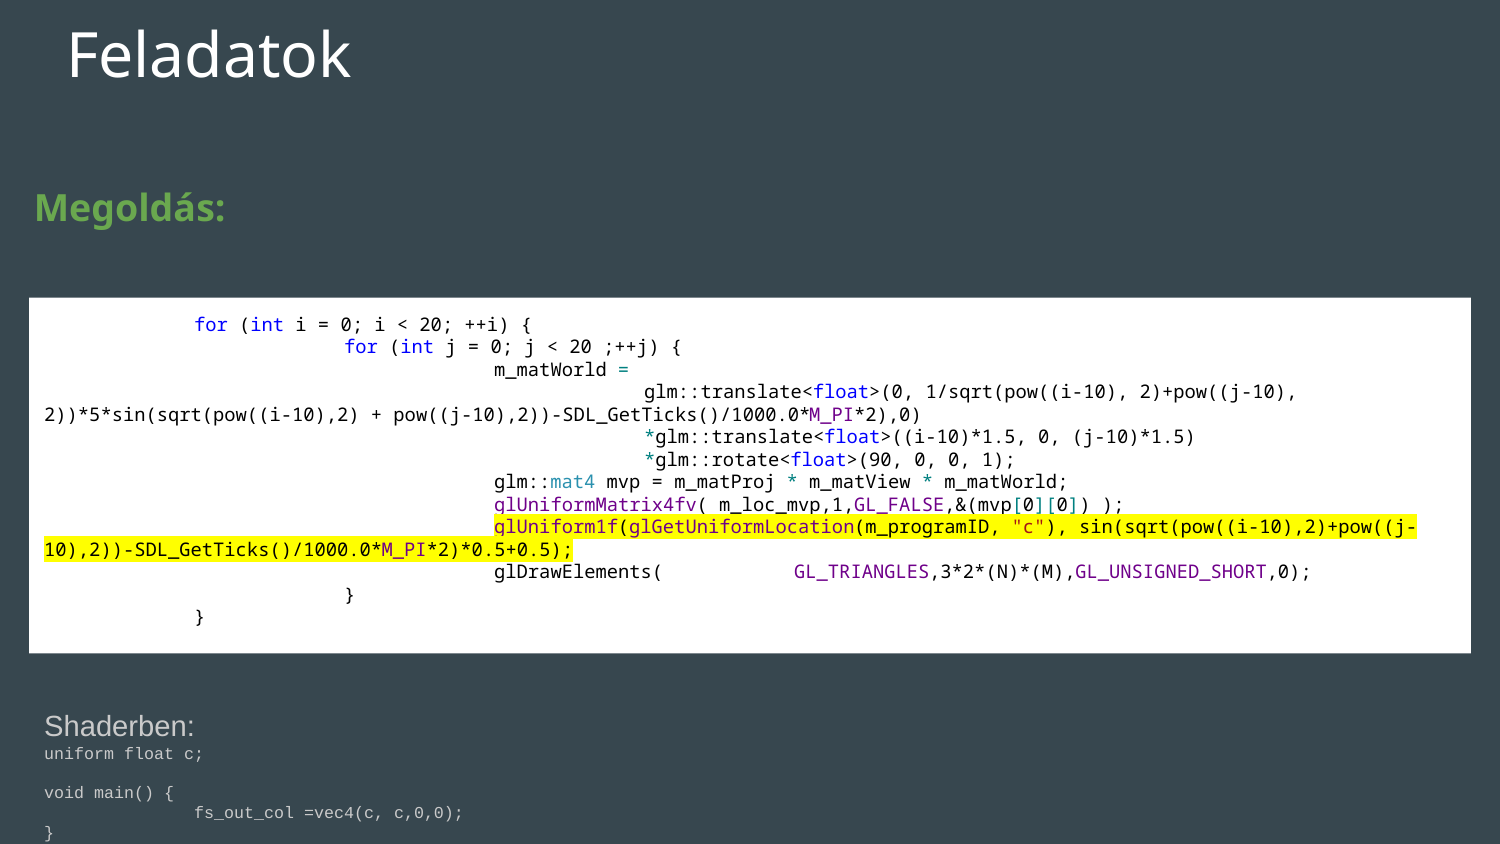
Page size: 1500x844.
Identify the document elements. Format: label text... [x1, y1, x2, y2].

title Feladatok [51, 0, 1449, 93]
list Megoldás: A” [19, 93, 1491, 830]
text_box for (int i = 0; i < 20; ++i) { for (int j = 0; j < 20 ;++j) { m_matWorld = glm::translate<float>(0, 1/sqrt(pow((i-10), 2)+pow((j-10), 2))*5*sin(sqrt(pow((i-10),2) + pow((j-10),2))-SDL_GetTicks()/1000.0*M_PI*2),0) *glm::translate<float>((i-10)*1.5, 0, (j-10)*1.5) *glm::rotate<float>(90, 0, 0, 1); glm::mat4 mvp = m_matProj * m_matView * m_matWorld; glUniformMatrix4fv( m_loc_mvp,1,GL_FALSE,&(mvp[0][0]) ); glUniform1f(glGetUniformLocation(m_programID, "c"), sin(sqrt(pow((i-10),2)+pow((j-10),2))-SDL_GetTicks()/1000.0*M_PI*2)*0.5+0.5); glDrawElements( GL_TRIANGLES,3*2*(N)*(M),GL_UNSIGNED_SHORT,0); } } Shaderben: uniform float c; void main() { fs_out_col =vec4(c, c,0,0); } [29, 297, 1471, 654]
